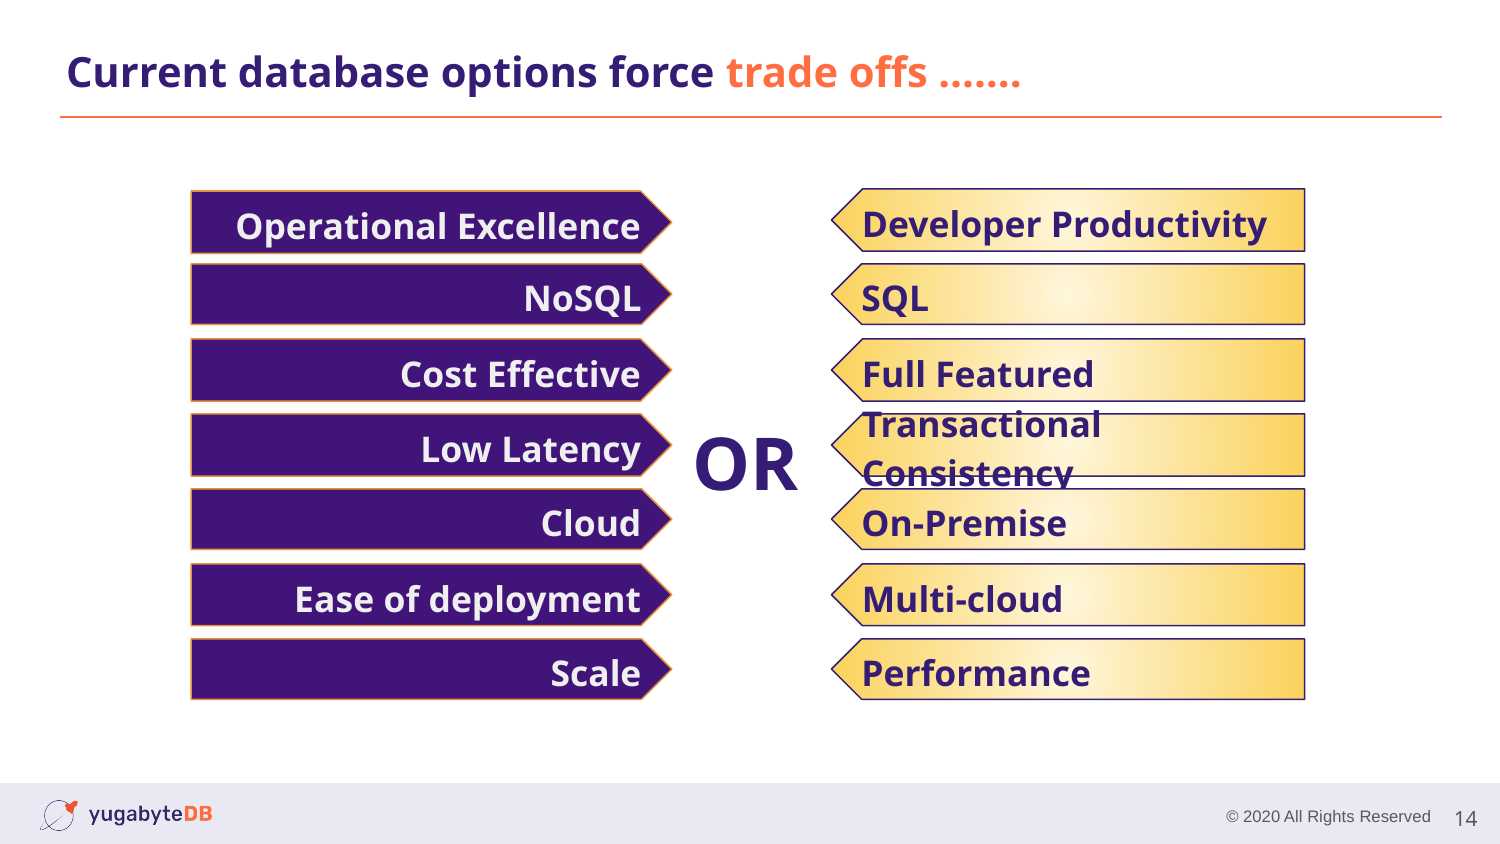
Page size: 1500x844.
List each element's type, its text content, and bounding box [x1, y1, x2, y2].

text_box Low Latency [191, 413, 631, 477]
text_box Ease of deployment [191, 563, 672, 626]
picture [40, 800, 212, 831]
text_box Developer Productivity [831, 188, 1305, 252]
text_box Transactional Consistency [831, 413, 1305, 477]
text_box Cost Effective [191, 338, 666, 402]
text_box Multi-cloud [831, 563, 1305, 626]
slide_number 14 [1434, 798, 1493, 842]
list OR [631, 364, 859, 545]
text_box Performance [831, 638, 1305, 700]
text_box Cloud [191, 488, 646, 550]
text_box Scale [191, 638, 672, 700]
text_box Operational Excellence [191, 190, 672, 254]
text_box NoSQL [191, 263, 672, 325]
text_box Full Featured [831, 338, 1305, 402]
text_box On-Premise [831, 488, 1305, 550]
title Current database options force trade offs ……. [51, 30, 1449, 125]
text_box SQL [831, 263, 1305, 325]
